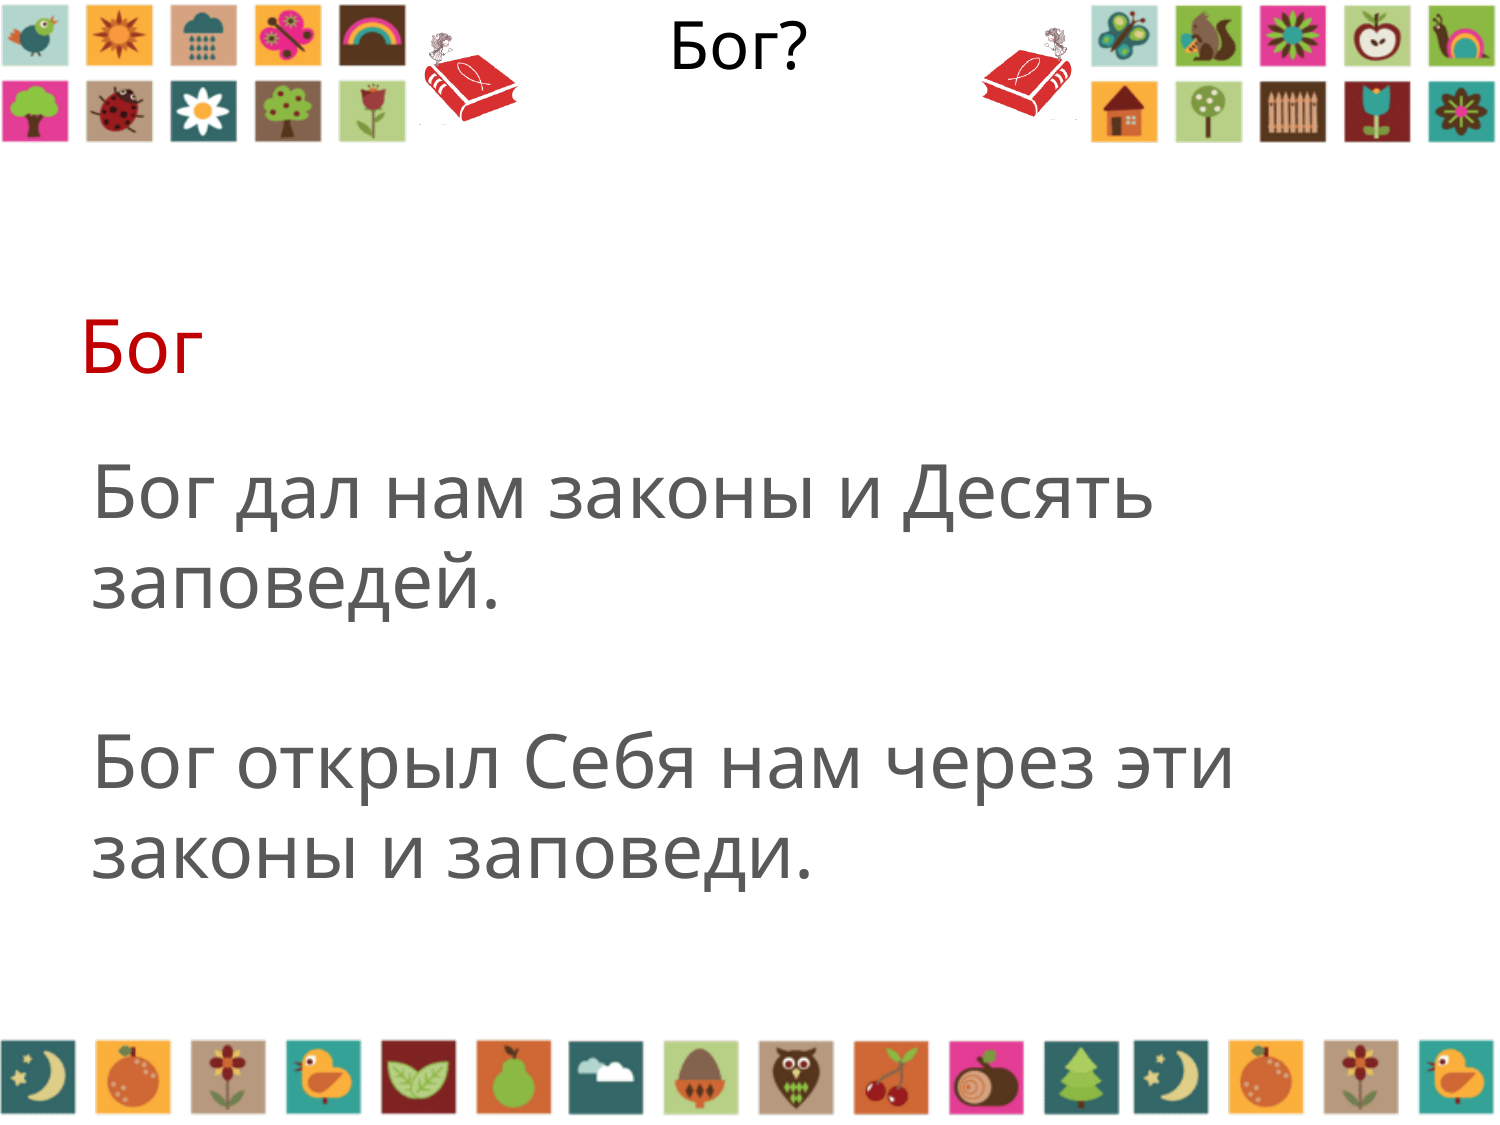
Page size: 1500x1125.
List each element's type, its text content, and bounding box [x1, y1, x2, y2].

text_box Бог? [414, 0, 1080, 91]
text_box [0, 1028, 1500, 1118]
picture [0, 3, 550, 150]
text_box Бог дал нам законы и Десять заповедей. Бог открыл Себя нам через эти законы и заповеди. [76, 436, 1424, 902]
text_box Бог [64, 290, 1412, 396]
picture [950, 3, 1500, 150]
